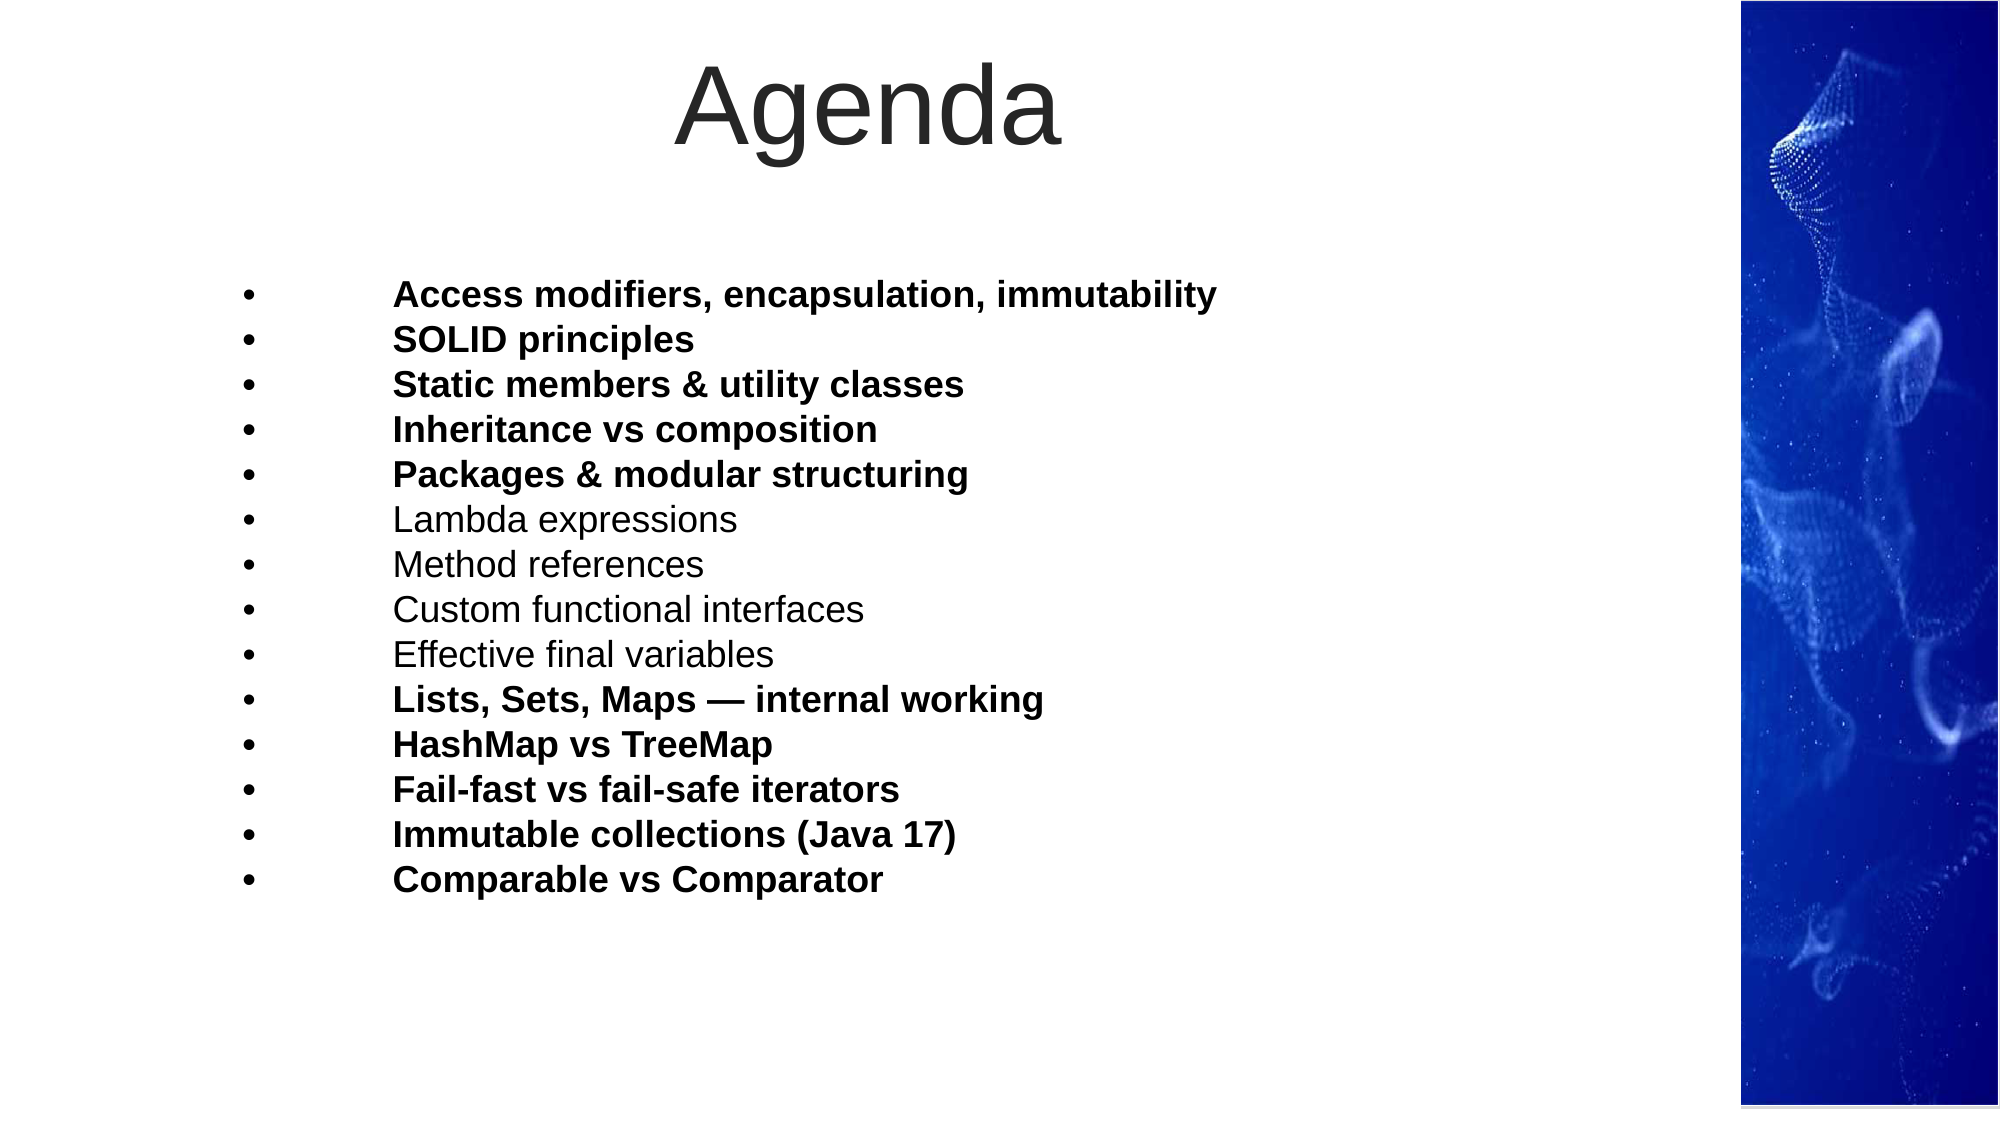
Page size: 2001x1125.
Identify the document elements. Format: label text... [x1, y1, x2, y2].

list Agenda [24, 48, 1713, 168]
text_box • Access modifiers, encapsulation, immutability • SOLID principles • Static members & utility classes • Inheritance vs composition • Packages & modular structuring • Lambda expressions • Method references • Custom functional interfaces • Effective final variables • Lists, Sets, Maps — internal working • HashMap vs TreeMap • Fail-fast vs fail-safe iterators • Immutable collections (Java 17) • Comparable vs Comparator [228, 263, 1567, 908]
picture [1741, 0, 2000, 1109]
